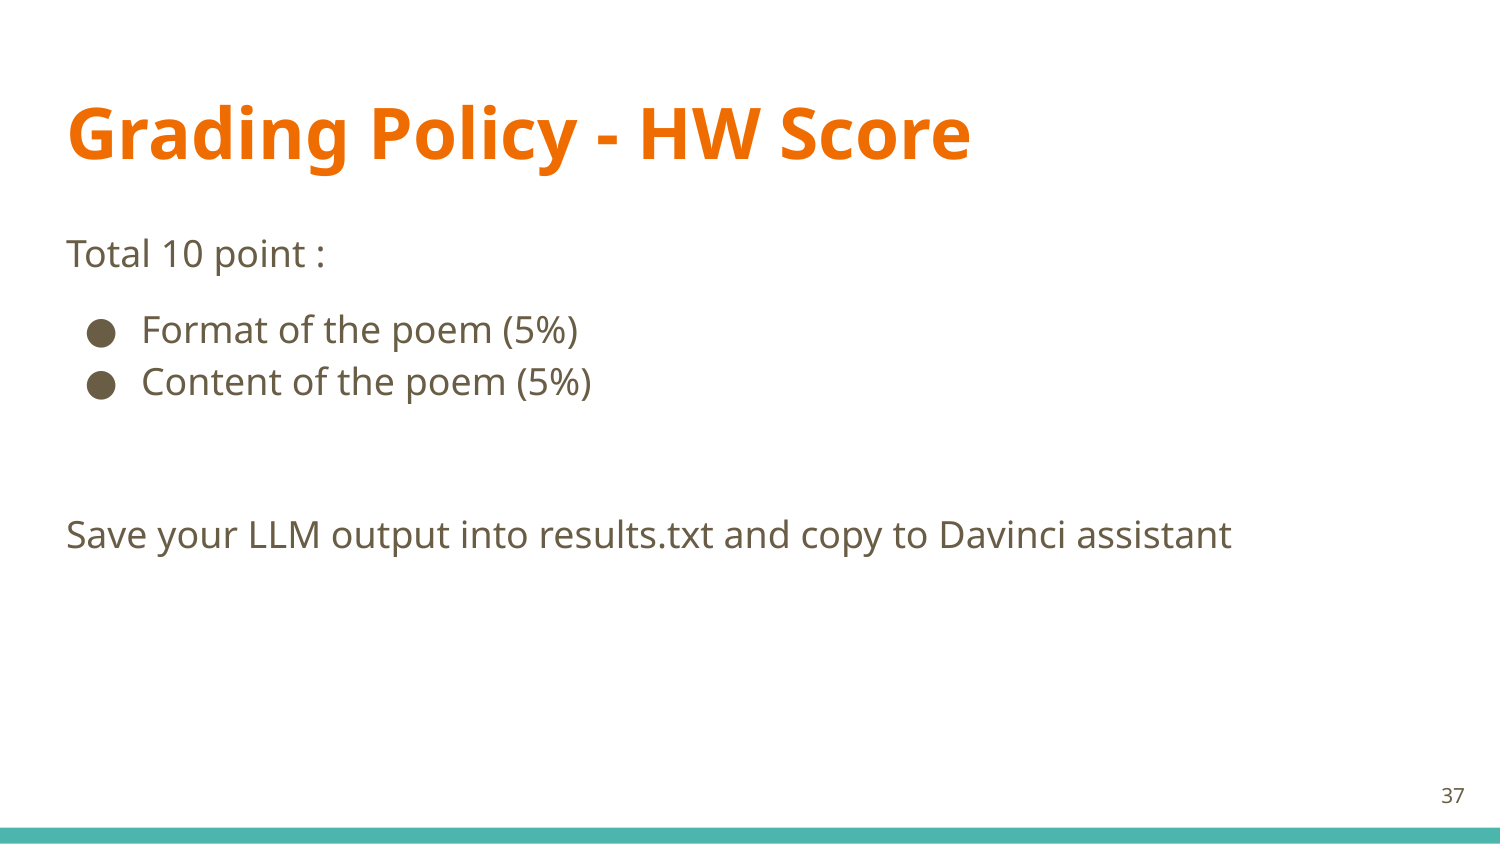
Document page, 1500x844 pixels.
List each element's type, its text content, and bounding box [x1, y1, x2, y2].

title Grading Policy - HW Score [51, 72, 1449, 189]
list Total 10 point : Format of the poem (5%) Content of the poem (5%) Save your LLM output into results.txt and copy to Davinci assistant [51, 207, 1449, 750]
slide_number ‹#› [1389, 764, 1480, 830]
